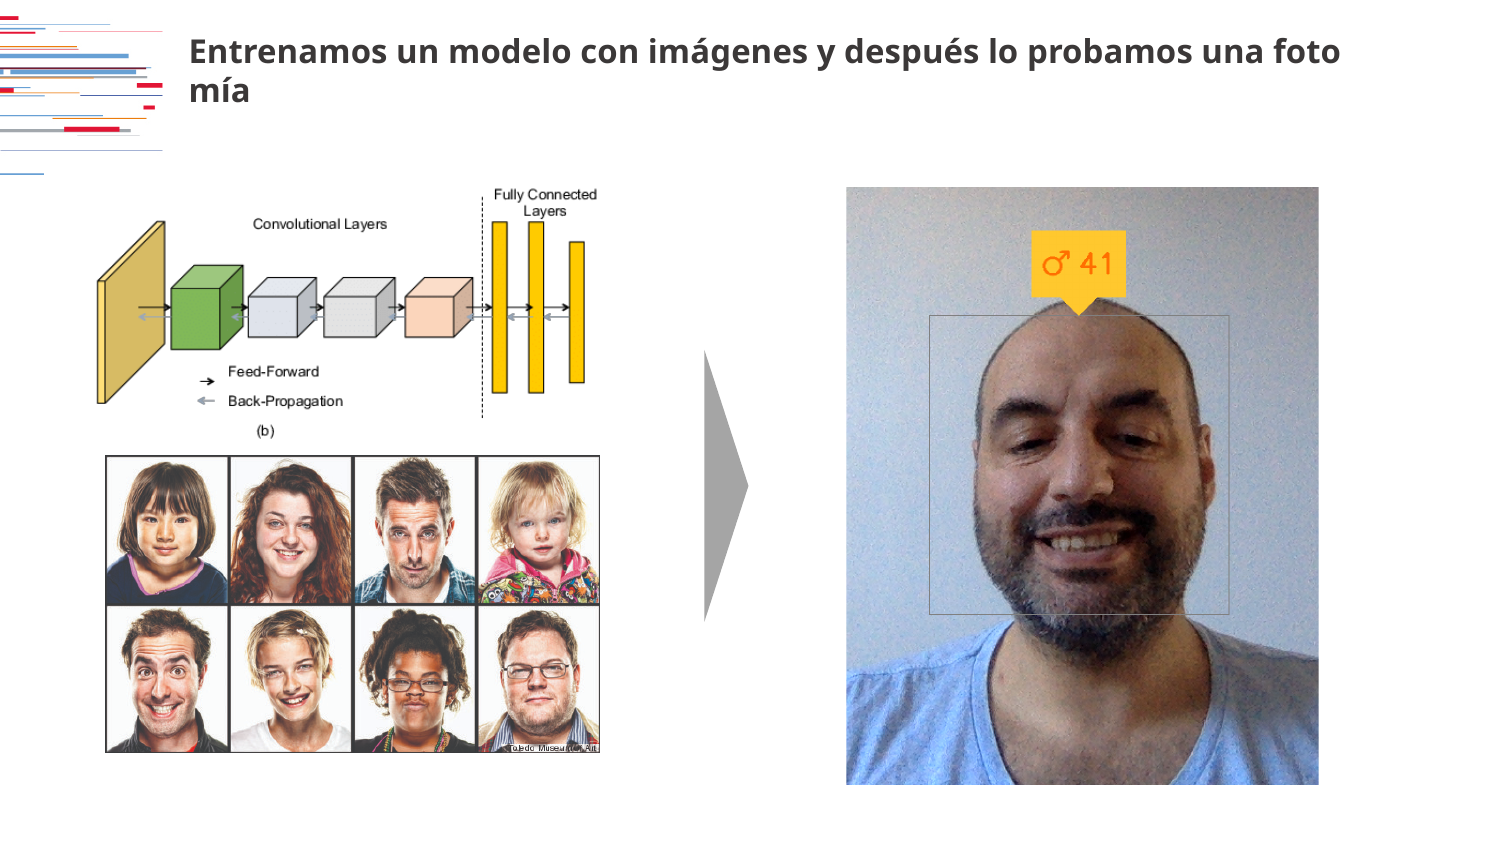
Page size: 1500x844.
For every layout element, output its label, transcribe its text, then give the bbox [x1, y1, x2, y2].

picture [0, 0, 1500, 844]
title Entrenamos un modelo con imágenes y después lo probamos una foto mía [173, 22, 1402, 117]
text_box [704, 349, 749, 622]
